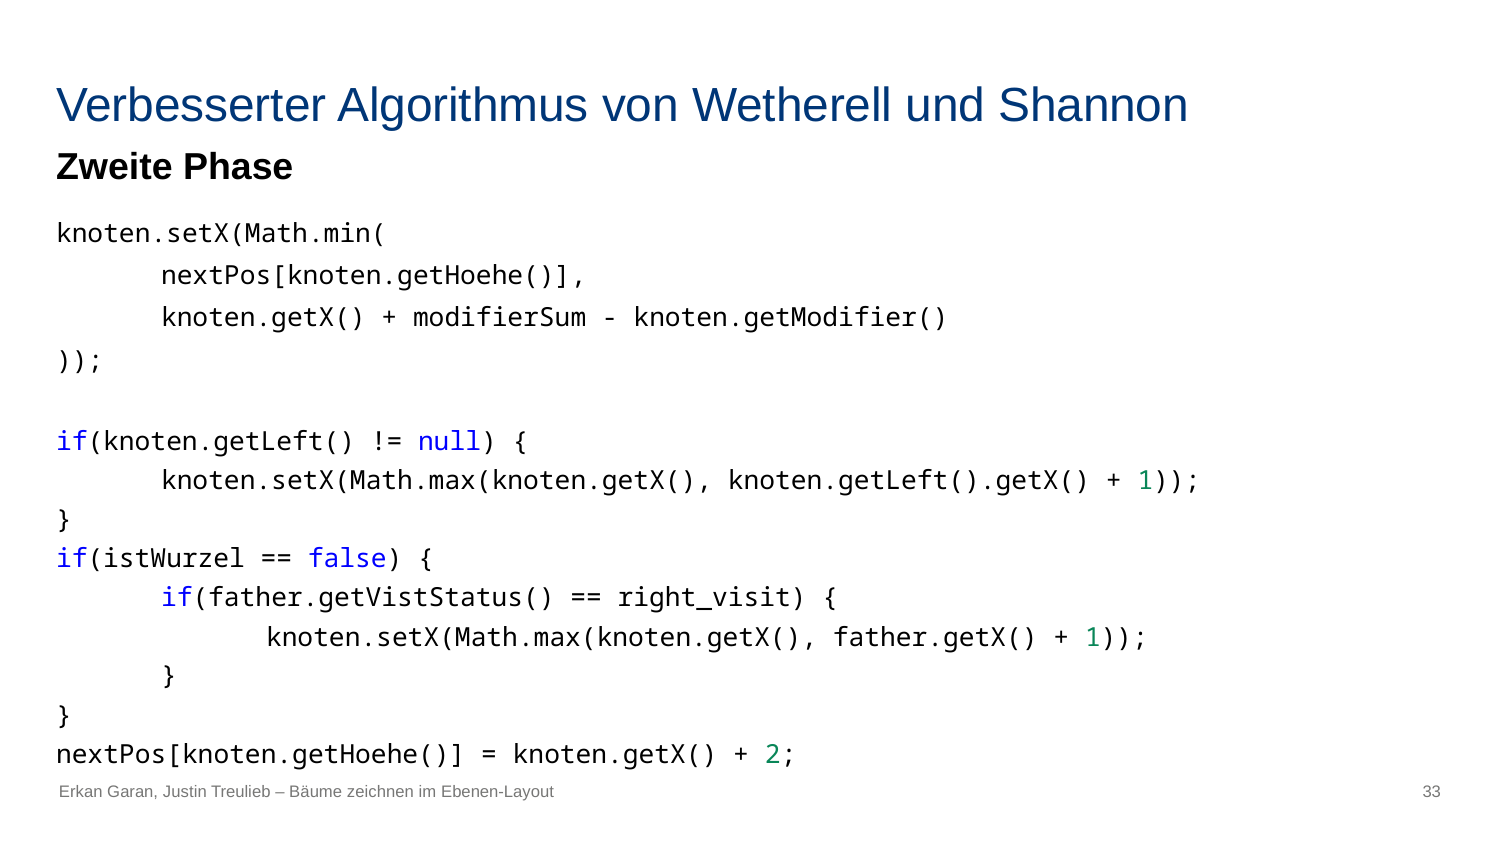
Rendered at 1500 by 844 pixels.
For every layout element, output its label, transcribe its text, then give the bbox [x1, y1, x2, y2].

footer Erkan Garan, Justin Treulieb – Bäume zeichnen im Ebenen-Layout [59, 785, 1359, 798]
title Verbesserter Algorithmus von Wetherell und Shannon [56, 72, 1441, 132]
list Zweite Phase [55, 146, 1441, 194]
list knoten.setX(Math.min( nextPos[knoten.getHoehe()], knoten.getX() + modifierSum - knoten.getModifier() )); if(knoten.getLeft() != null) { knoten.setX(Math.max(knoten.getX(), knoten.getLeft().getX() + 1)); } if(istWurzel == false) { if(father.getVistStatus() == right_visit) { knoten.setX(Math.max(knoten.getX(), father.getX() + 1)); } } nextPos[knoten.getHoehe()] = knoten.getX() + 2; [55, 215, 1441, 771]
